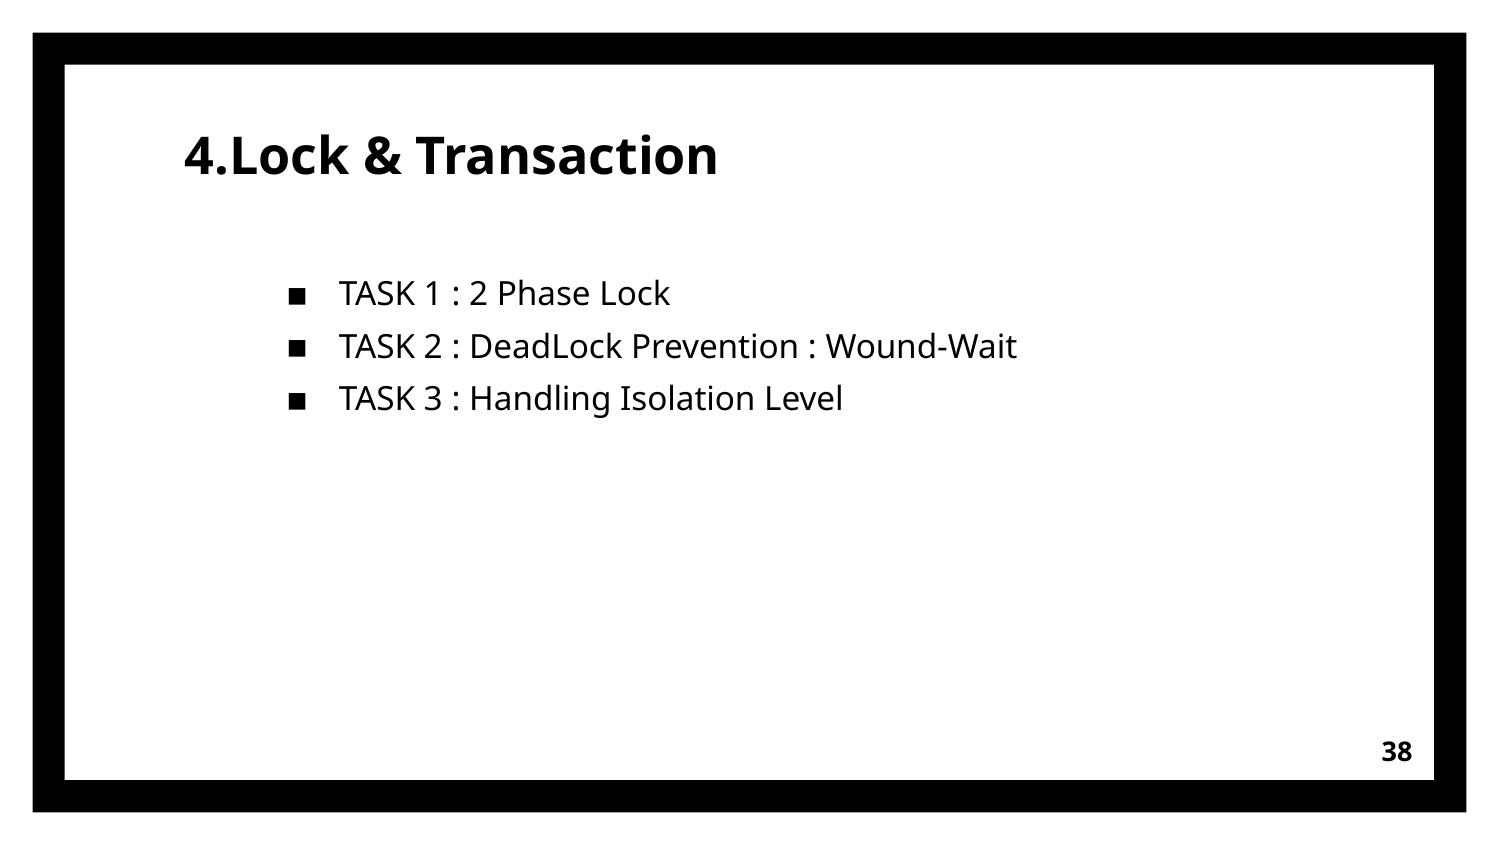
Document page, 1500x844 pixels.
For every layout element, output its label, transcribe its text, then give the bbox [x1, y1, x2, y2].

text_box 4.Lock & Transaction [169, 124, 1365, 200]
text_box TASK 1 : 2 Phase Lock TASK 2 : DeadLock Prevention : Wound-Wait TASK 3 : Handling Isolation Level [249, 257, 1191, 565]
text_box <number> [1338, 720, 1428, 785]
